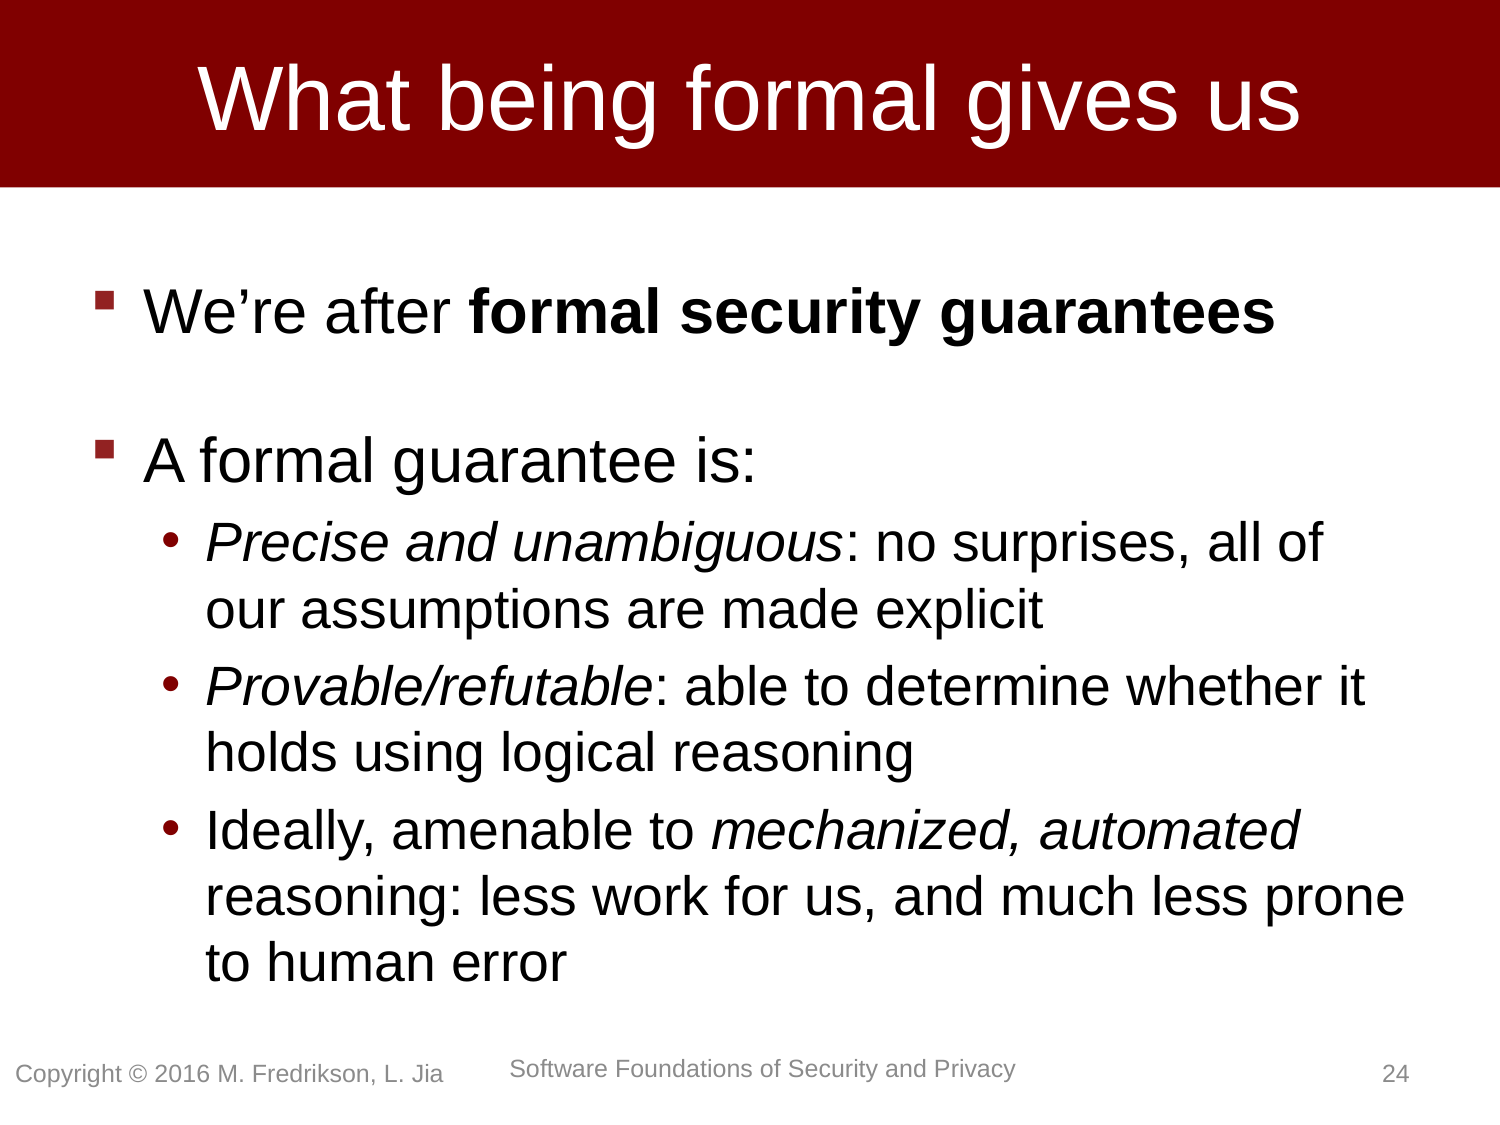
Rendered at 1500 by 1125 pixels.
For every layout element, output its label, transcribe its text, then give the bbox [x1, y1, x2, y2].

title What being formal gives us [0, 0, 1500, 188]
slide_number 23 [1074, 1042, 1425, 1103]
footer Copyright © 2016 M. Fredrikson, L. Jia [0, 1042, 475, 1103]
list We’re after formal security guarantees A formal guarantee is: Precise and unambiguous: no surprises, all of our assumptions are made explicit Provable/refutable: able to determine whether it holds using logical reasoning Ideally, amenable to mechanized, automated reasoning: less work for us, and much less prone to human error [75, 262, 1425, 1005]
